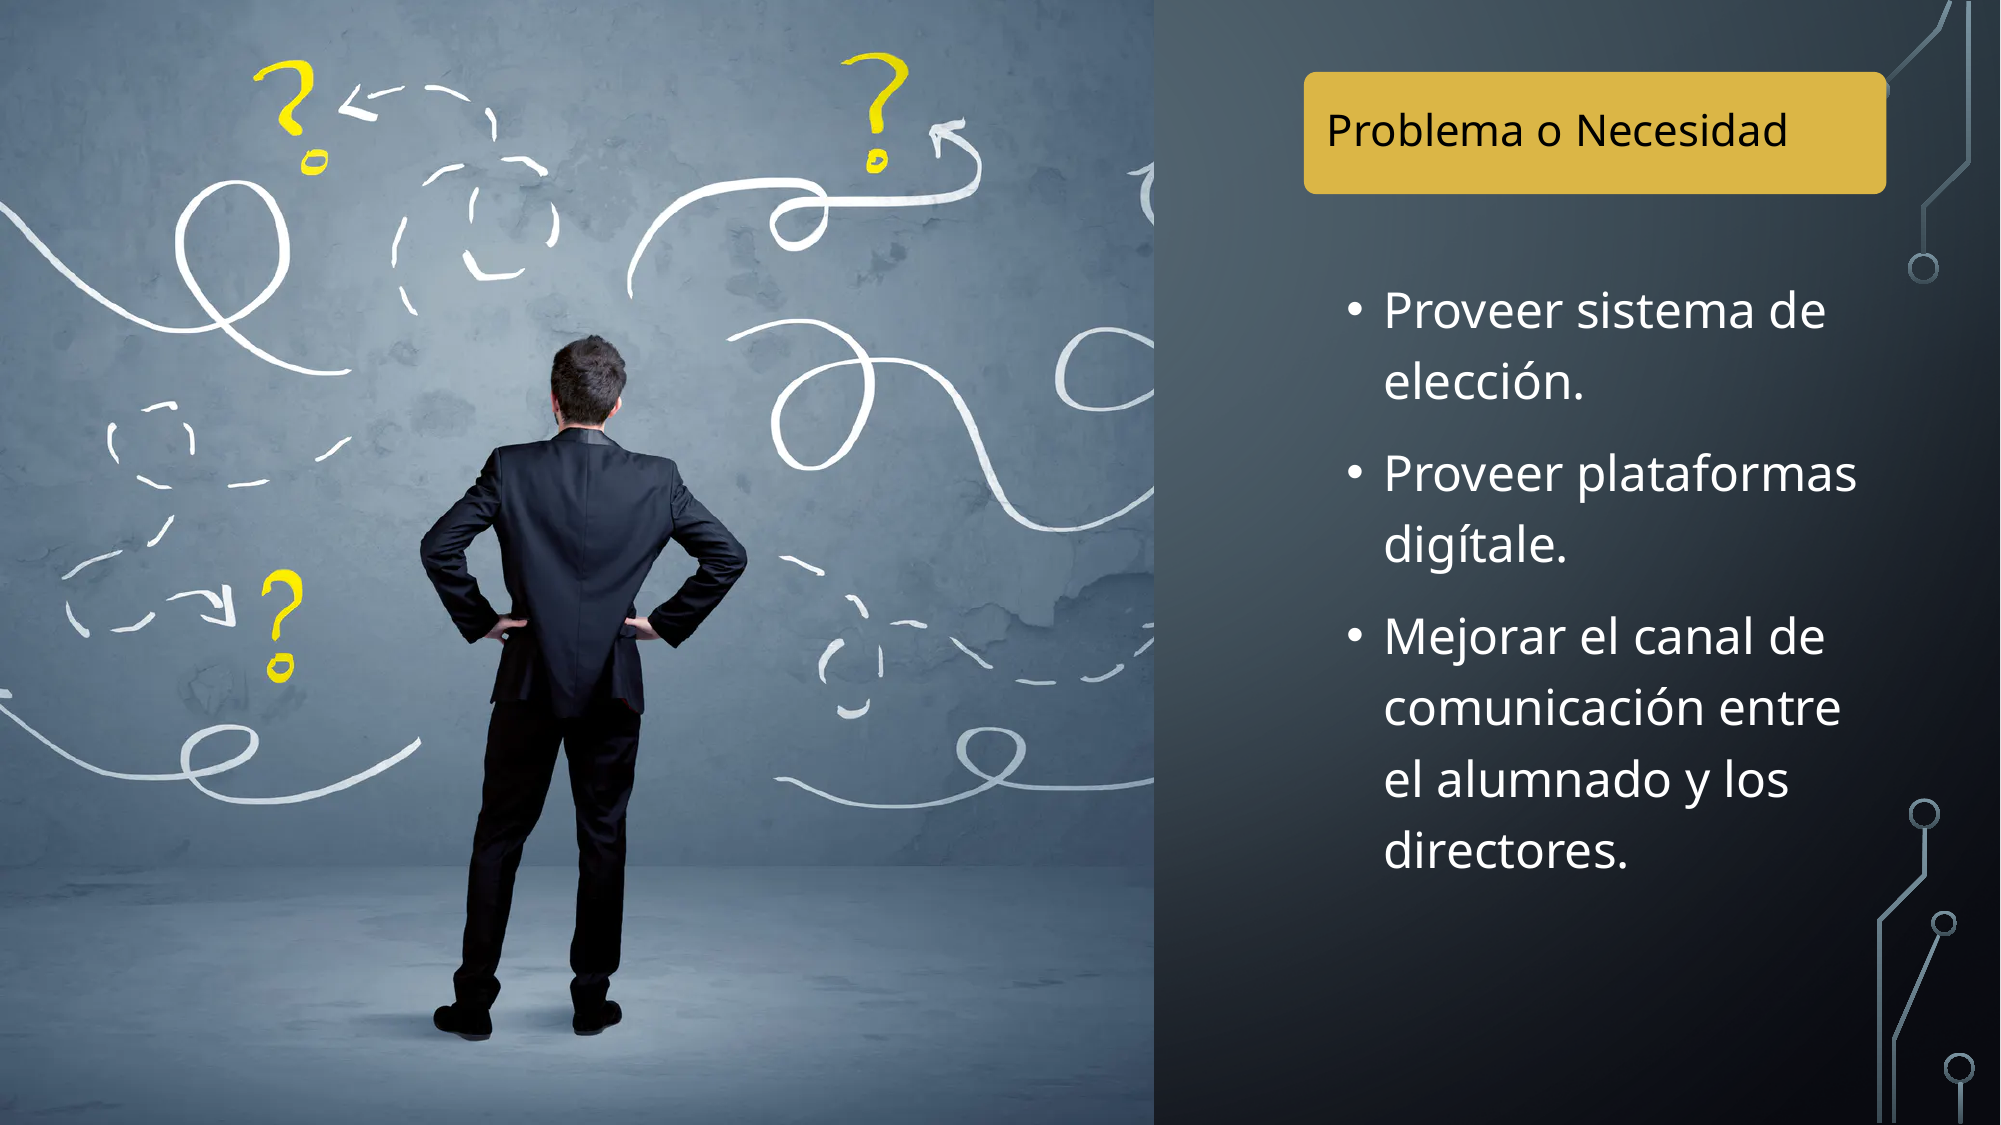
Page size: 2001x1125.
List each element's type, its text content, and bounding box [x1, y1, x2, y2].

picture [0, 0, 2001, 1125]
text_box Problema o Necesidad [1311, 95, 1889, 163]
list Proveer sistema de elección. Proveer plataformas digítale. Mejorar el canal de comunicación entre el alumnado y los directores. [1331, 259, 1874, 898]
text_box [1303, 71, 1887, 195]
